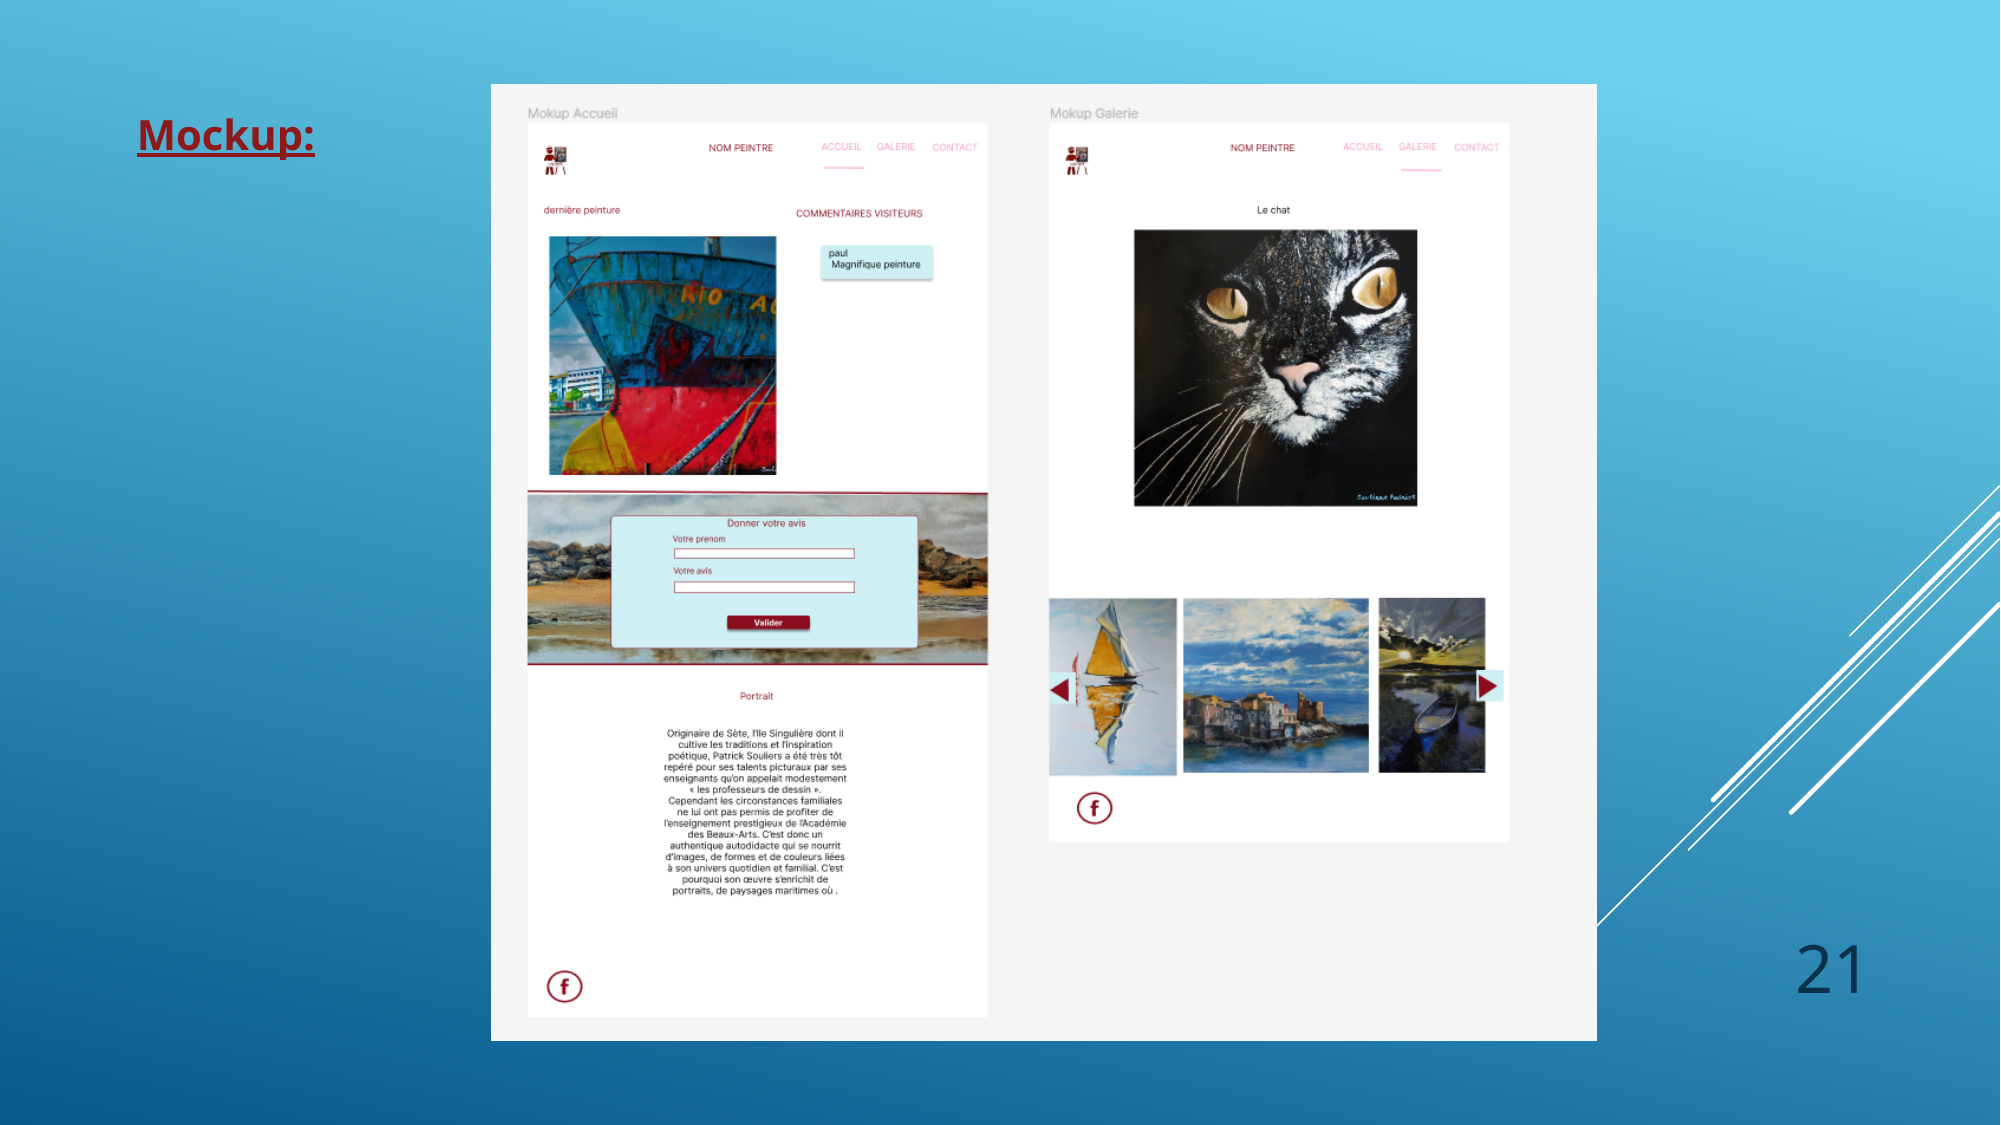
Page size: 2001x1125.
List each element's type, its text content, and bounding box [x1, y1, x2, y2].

picture [491, 84, 1597, 1041]
slide_number 21 [1700, 915, 1888, 1025]
text_box Mockup: [122, 101, 491, 166]
